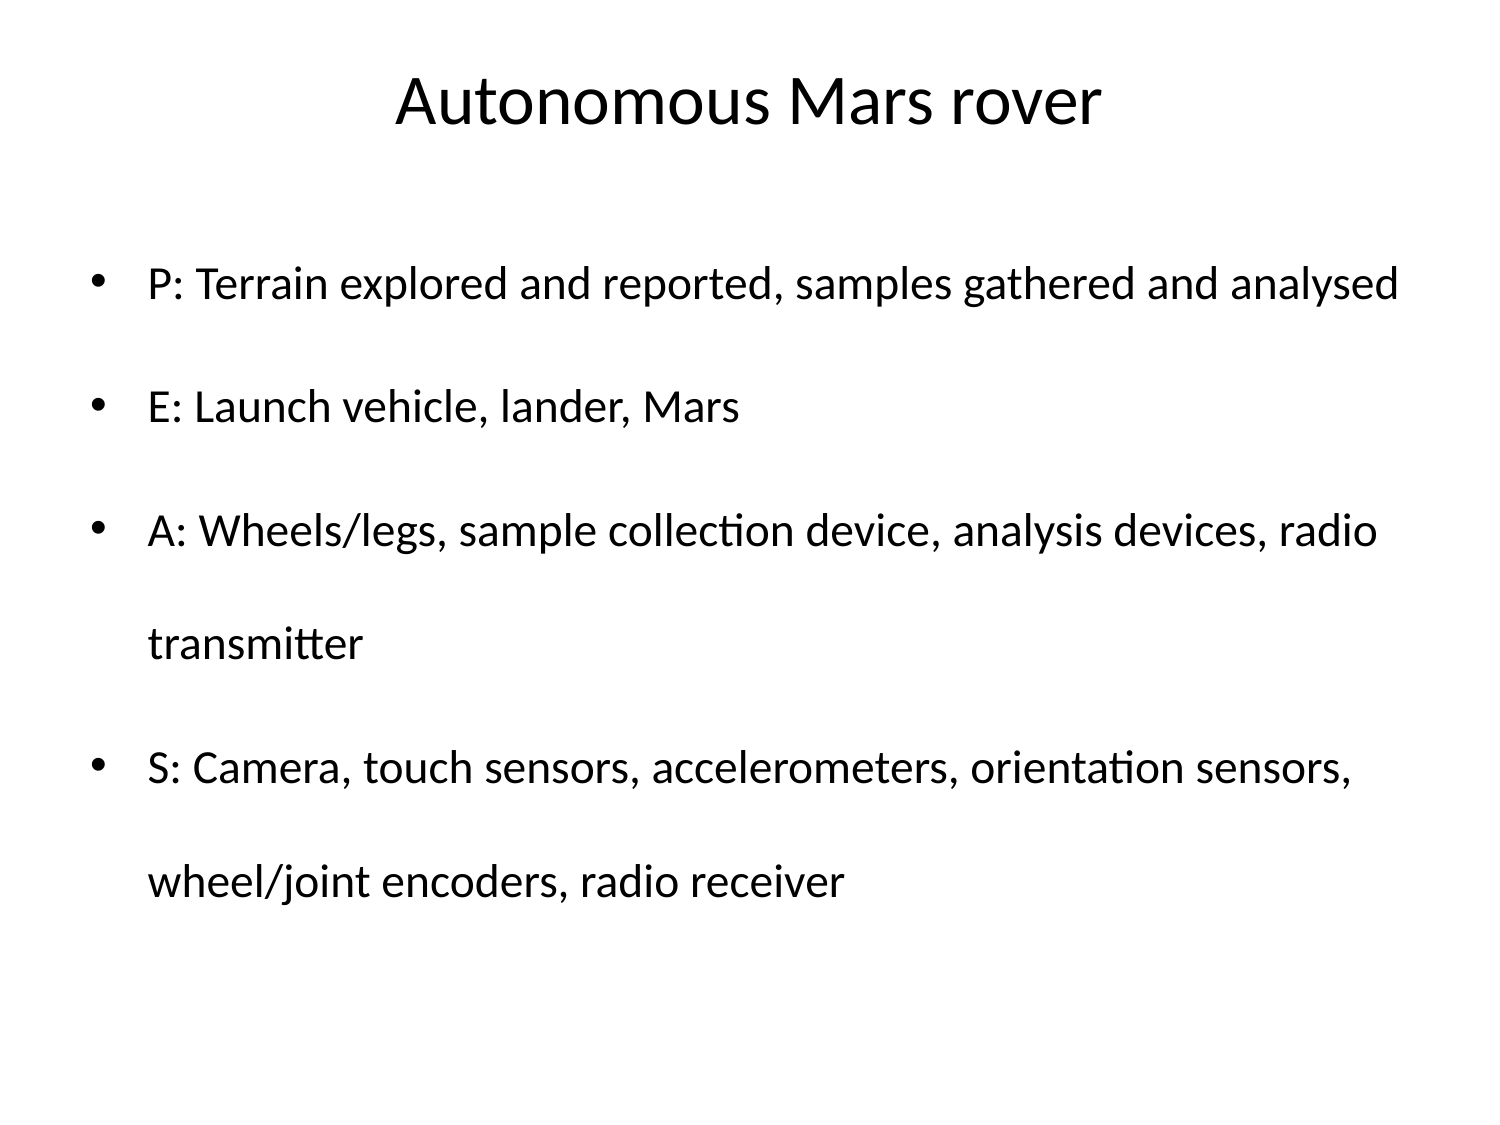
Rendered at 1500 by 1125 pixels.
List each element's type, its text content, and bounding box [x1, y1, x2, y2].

list P: Terrain explored and reported, samples gathered and analysed E: Launch vehicle, lander, Mars A: Wheels/legs, sample collection device, analysis devices, radio transmitter S: Camera, touch sensors, accelerometers, orientation sensors, wheel/joint encoders, radio receiver [75, 187, 1425, 930]
title Autonomous Mars rover [75, 45, 1425, 187]
